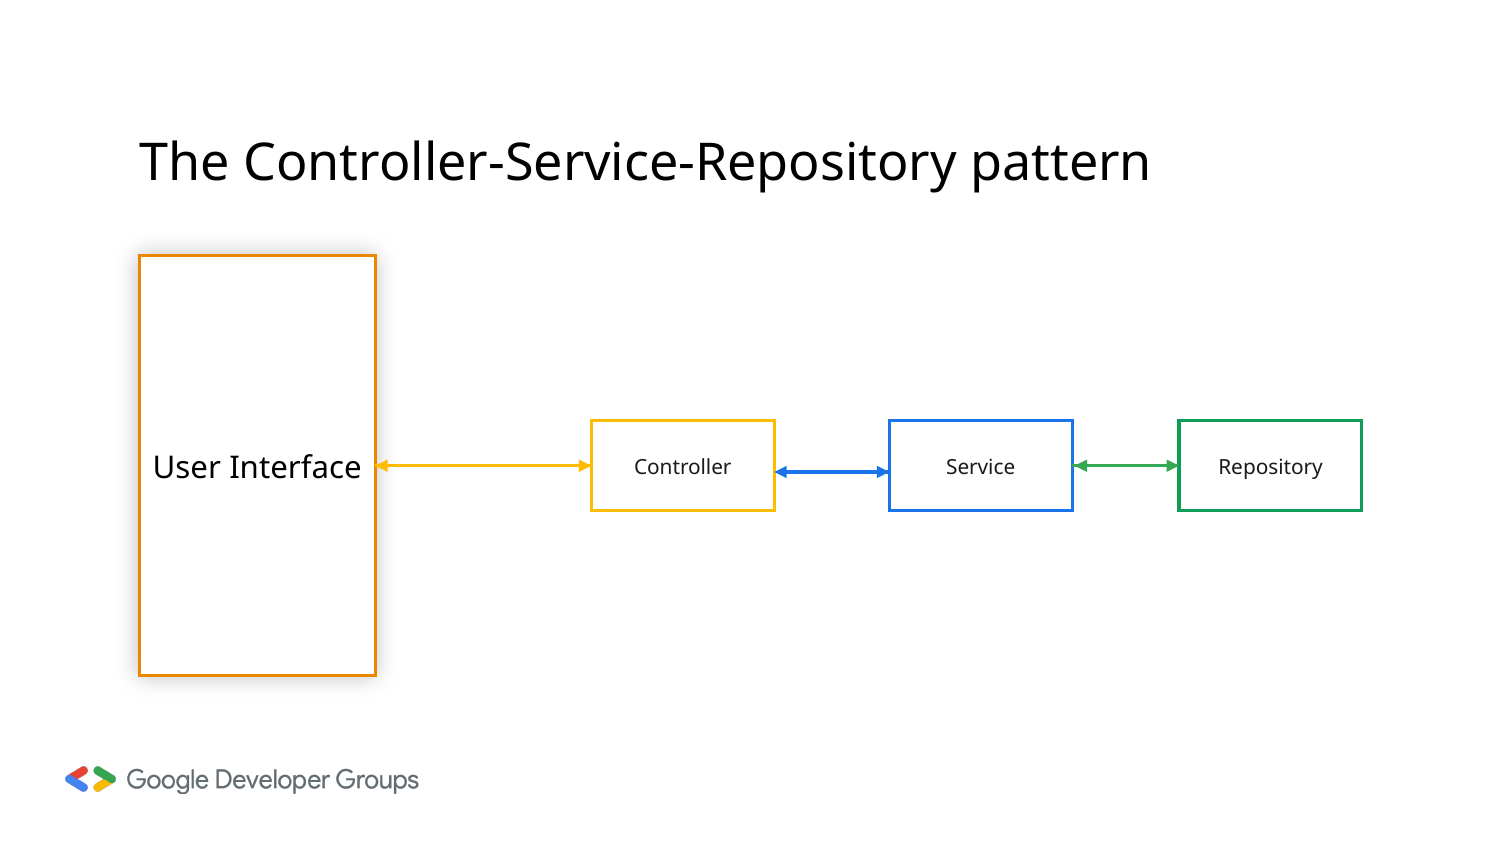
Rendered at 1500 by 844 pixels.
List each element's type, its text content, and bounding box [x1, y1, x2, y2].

text_box Controller [591, 420, 775, 511]
text_box Repository [1178, 420, 1362, 511]
text_box Service [889, 420, 1073, 511]
text_box User Interface [139, 255, 376, 676]
text_box The Controller-Service-Repository pattern [139, 109, 1312, 191]
picture [64, 766, 419, 794]
